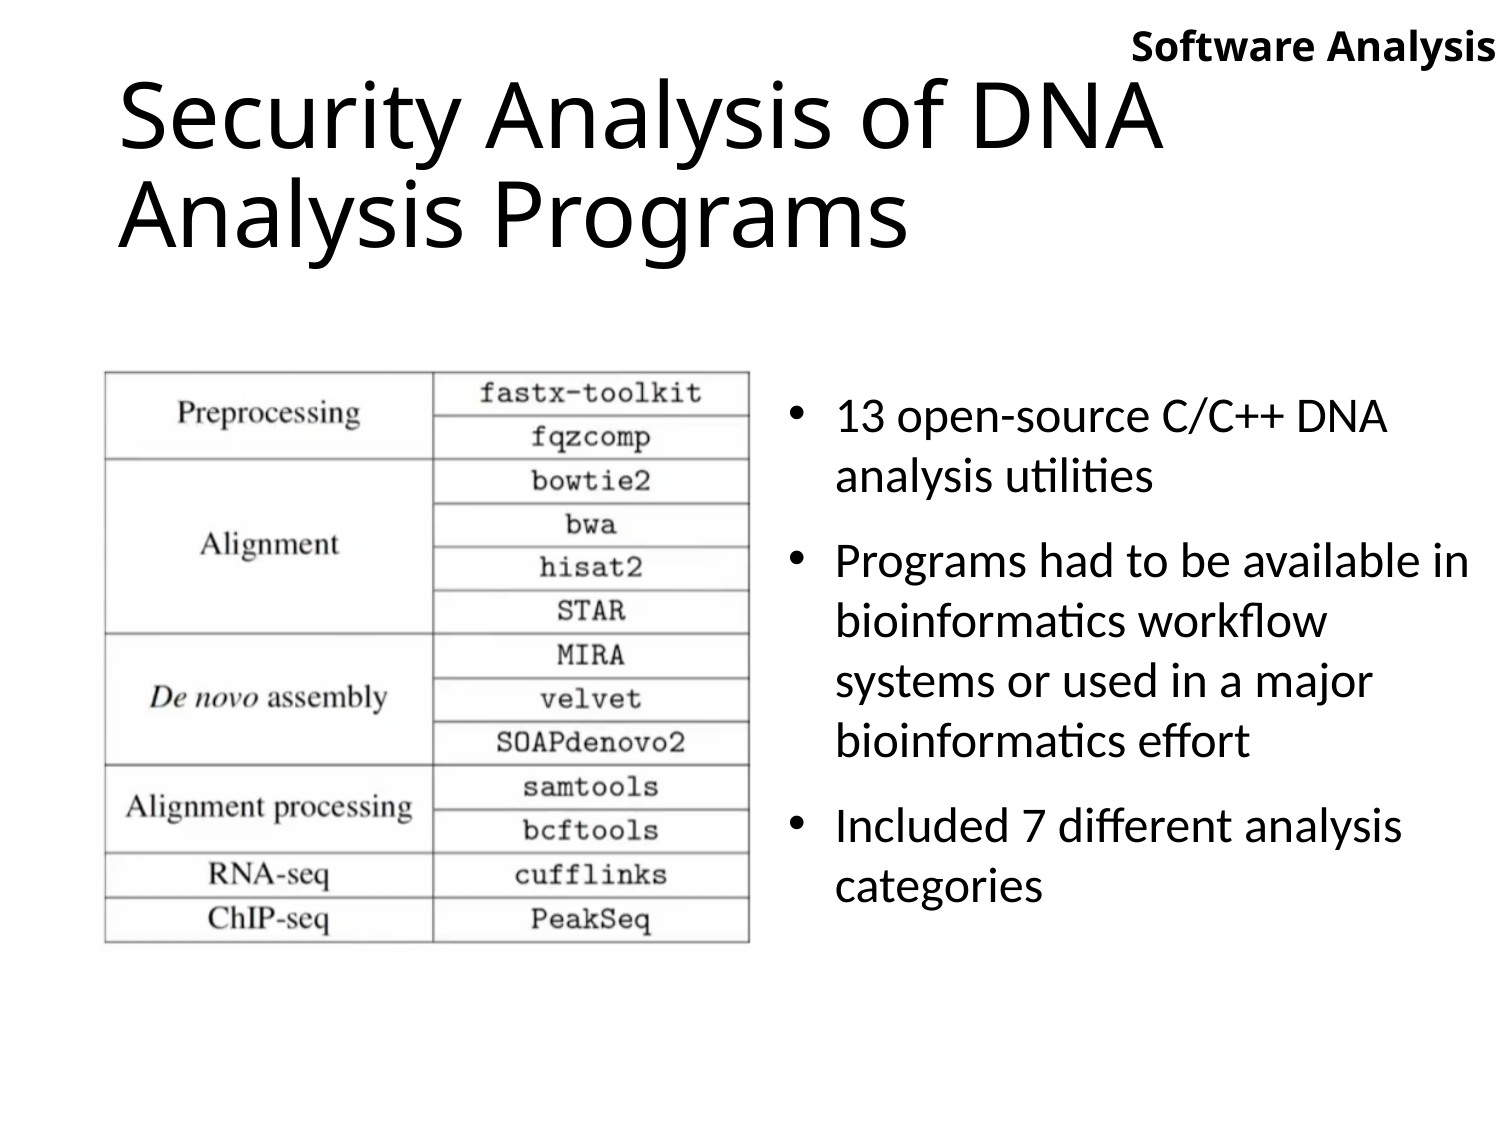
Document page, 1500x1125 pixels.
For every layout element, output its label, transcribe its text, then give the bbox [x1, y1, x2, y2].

title Security Analysis of DNA Analysis Programs [103, 59, 1397, 278]
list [88, 349, 774, 967]
text_box 13 open-source C/C++ DNA analysis utilities Programs had to be available in bioinformatics workflow systems or used in a major bioinformatics effort Included 7 different analysis categories [774, 374, 1500, 920]
text_box Software Analysis [1115, 0, 1500, 98]
